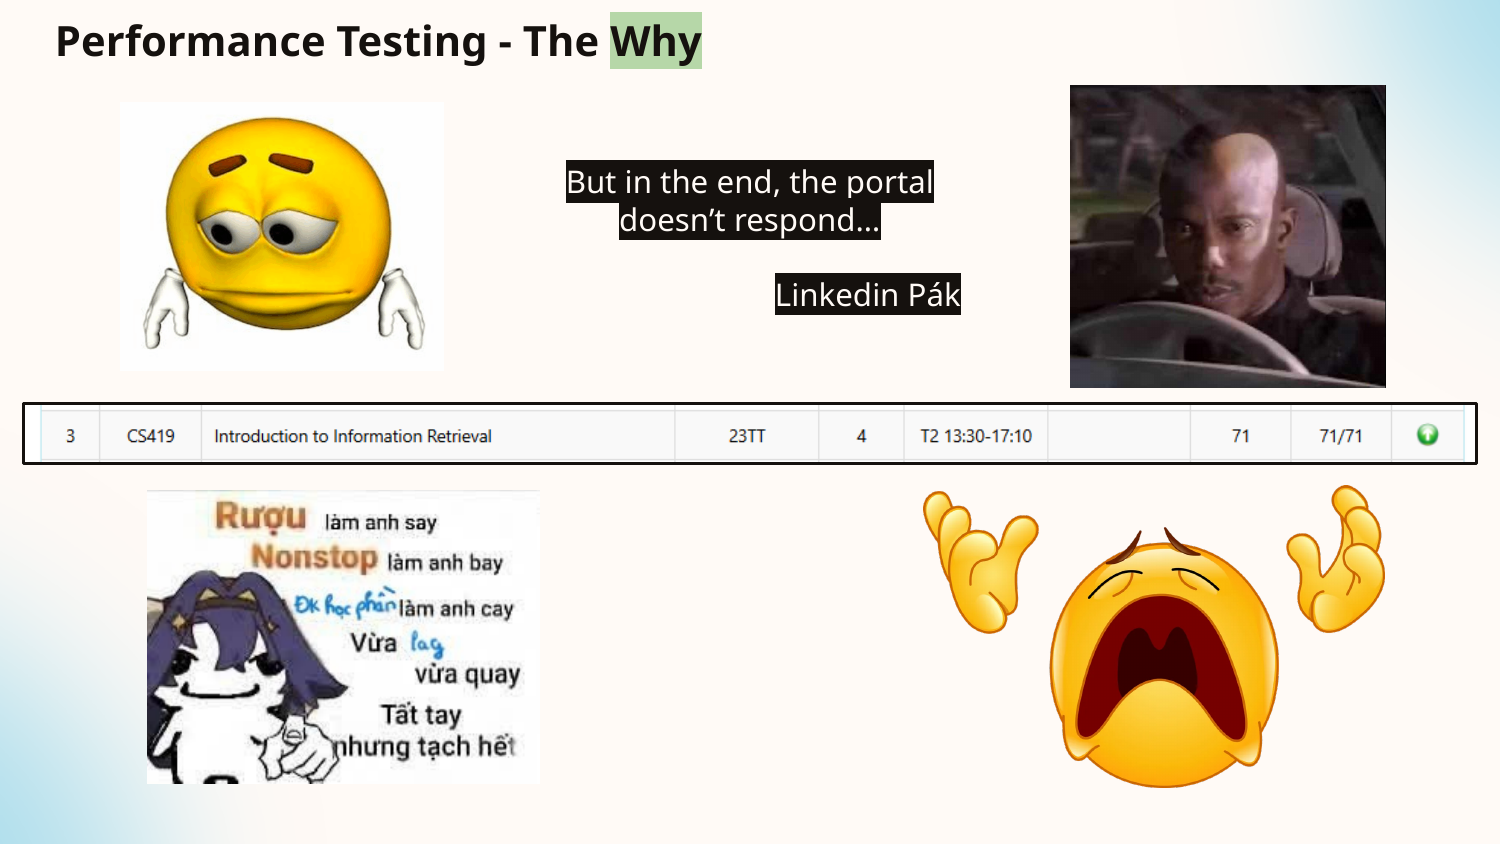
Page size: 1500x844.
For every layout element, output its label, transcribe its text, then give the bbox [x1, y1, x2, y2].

picture [24, 404, 1476, 463]
subtitle But in the end, the portal doesn’t respond… Linkedin Pák [523, 147, 977, 326]
picture [827, 0, 1500, 788]
picture [0, 102, 673, 844]
